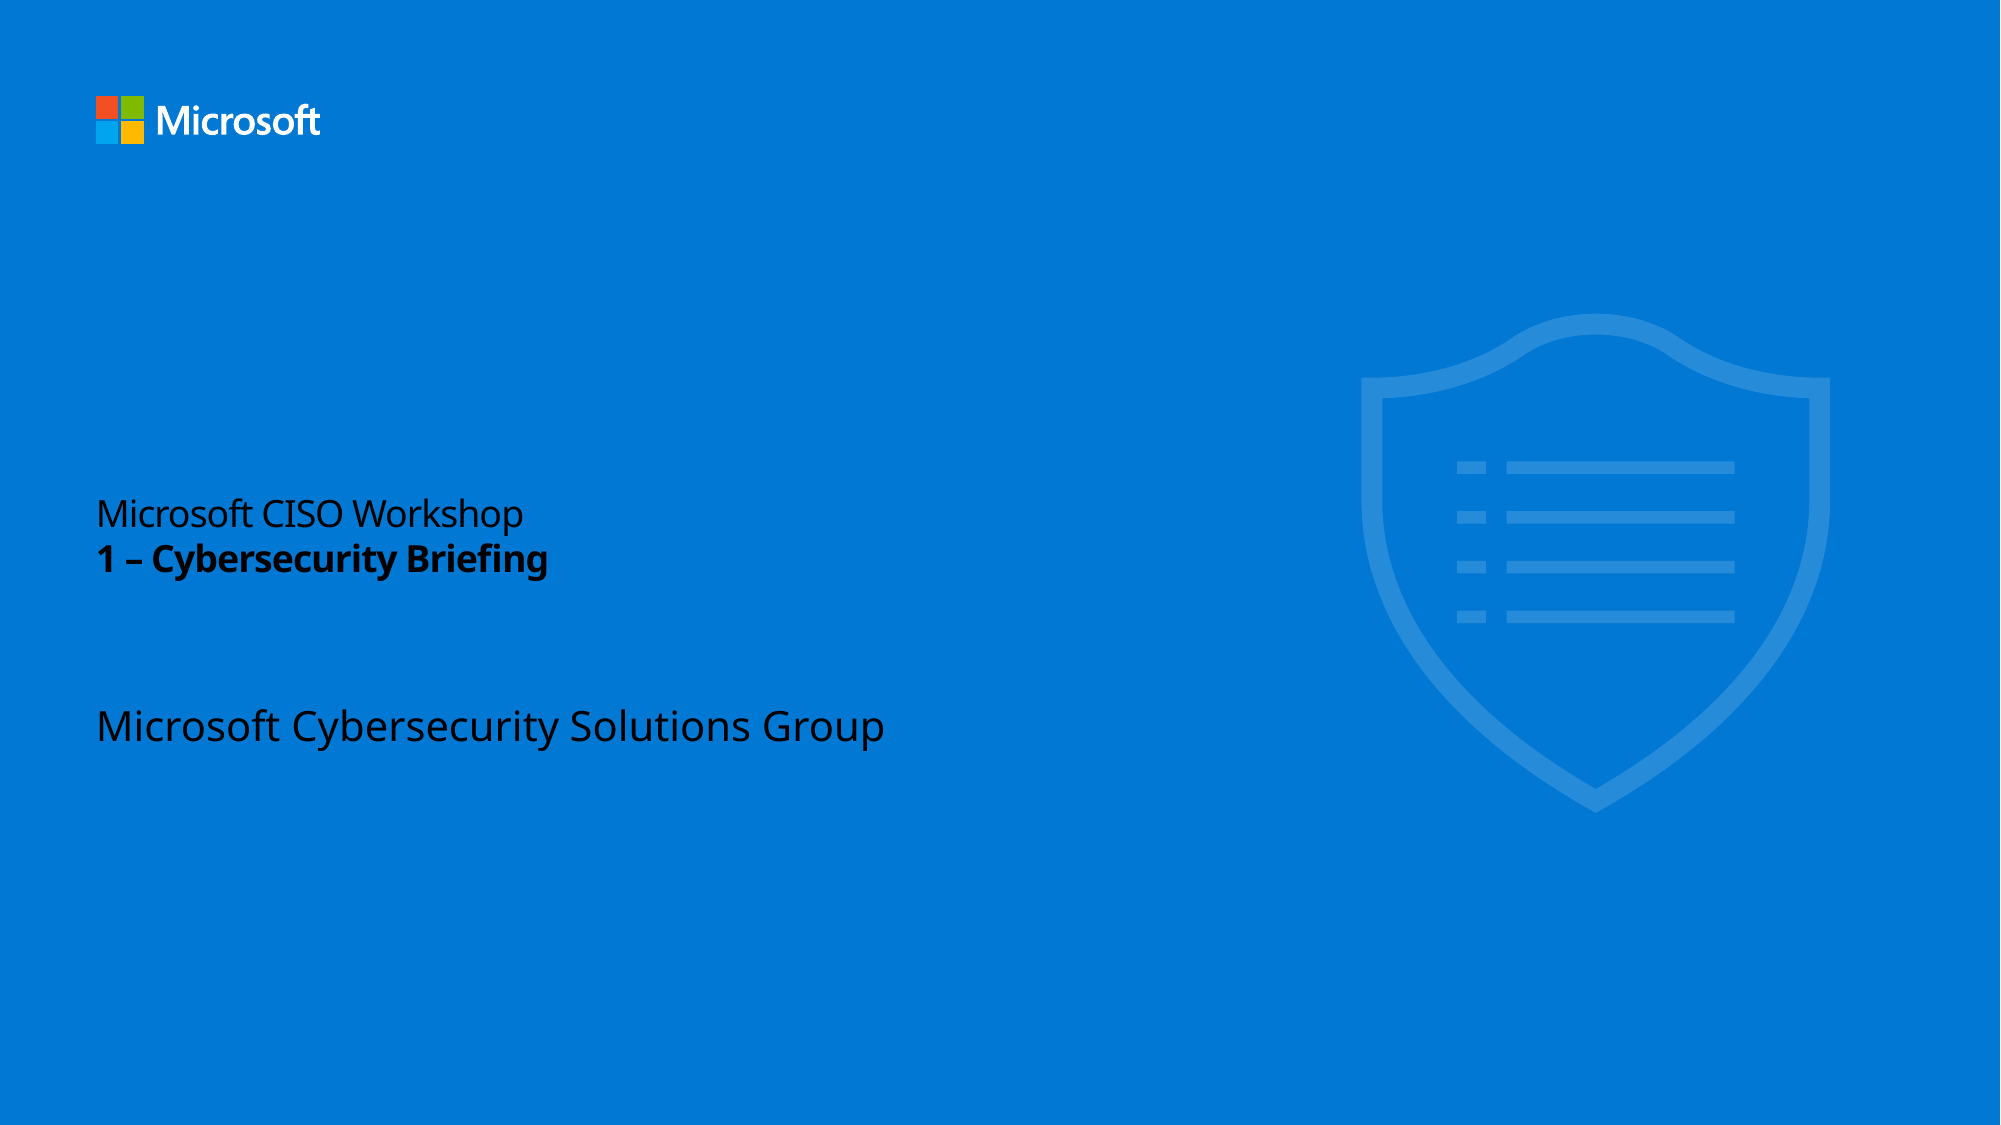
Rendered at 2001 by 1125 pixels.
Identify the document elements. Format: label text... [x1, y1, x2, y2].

list Microsoft Cybersecurity Solutions Group [95, 650, 1517, 751]
title Microsoft CISO Workshop 1 – Cybersecurity Briefing [95, 488, 1384, 580]
text_box [1371, 324, 1820, 801]
